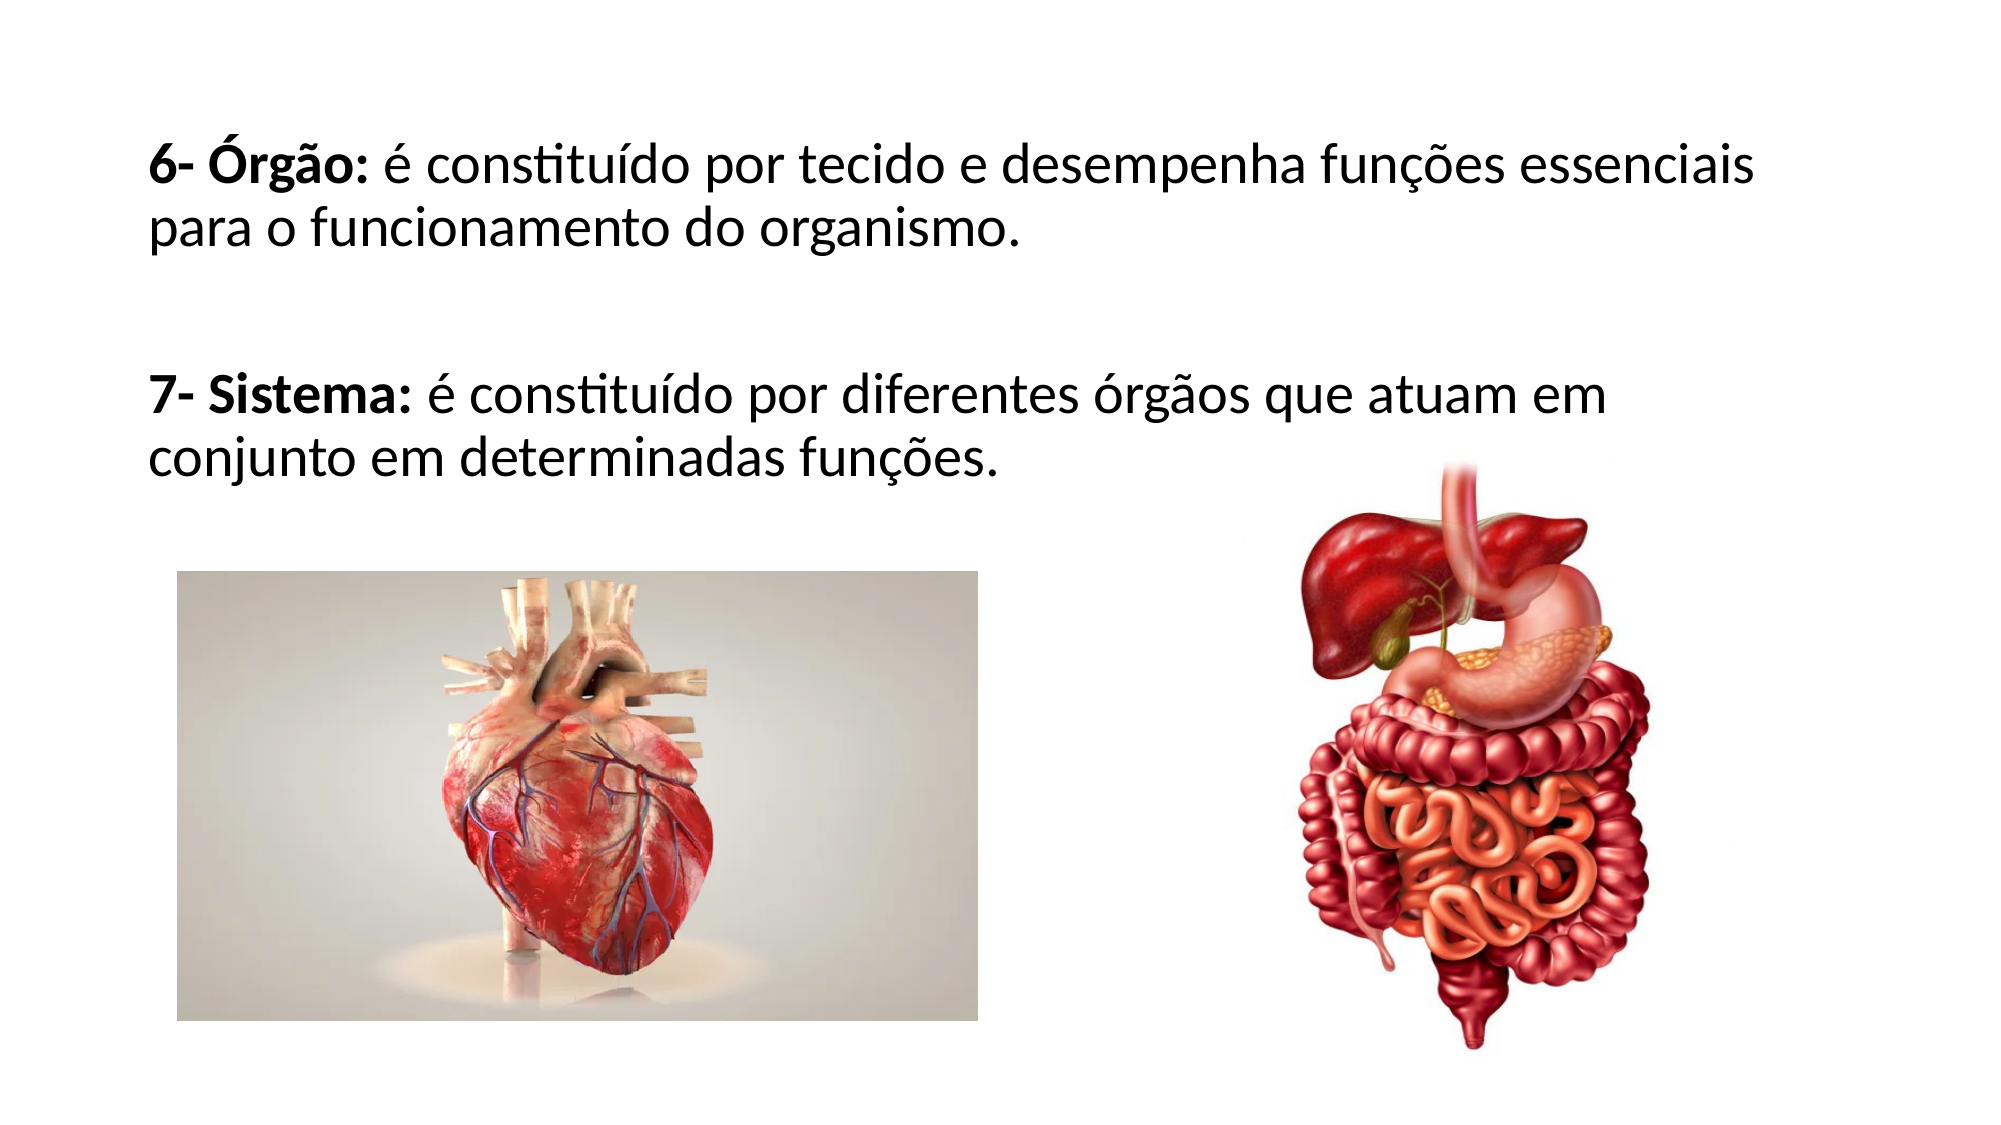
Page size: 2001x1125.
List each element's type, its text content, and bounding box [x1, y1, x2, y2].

list 6- Órgão: é constituído por tecido e desempenha funções essenciais para o funcionamento do organismo. 7- Sistema: é constituído por diferentes órgãos que atuam em conjunto em determinadas funções. [133, 125, 1839, 1025]
picture [1210, 454, 1734, 1066]
picture [177, 571, 978, 1021]
